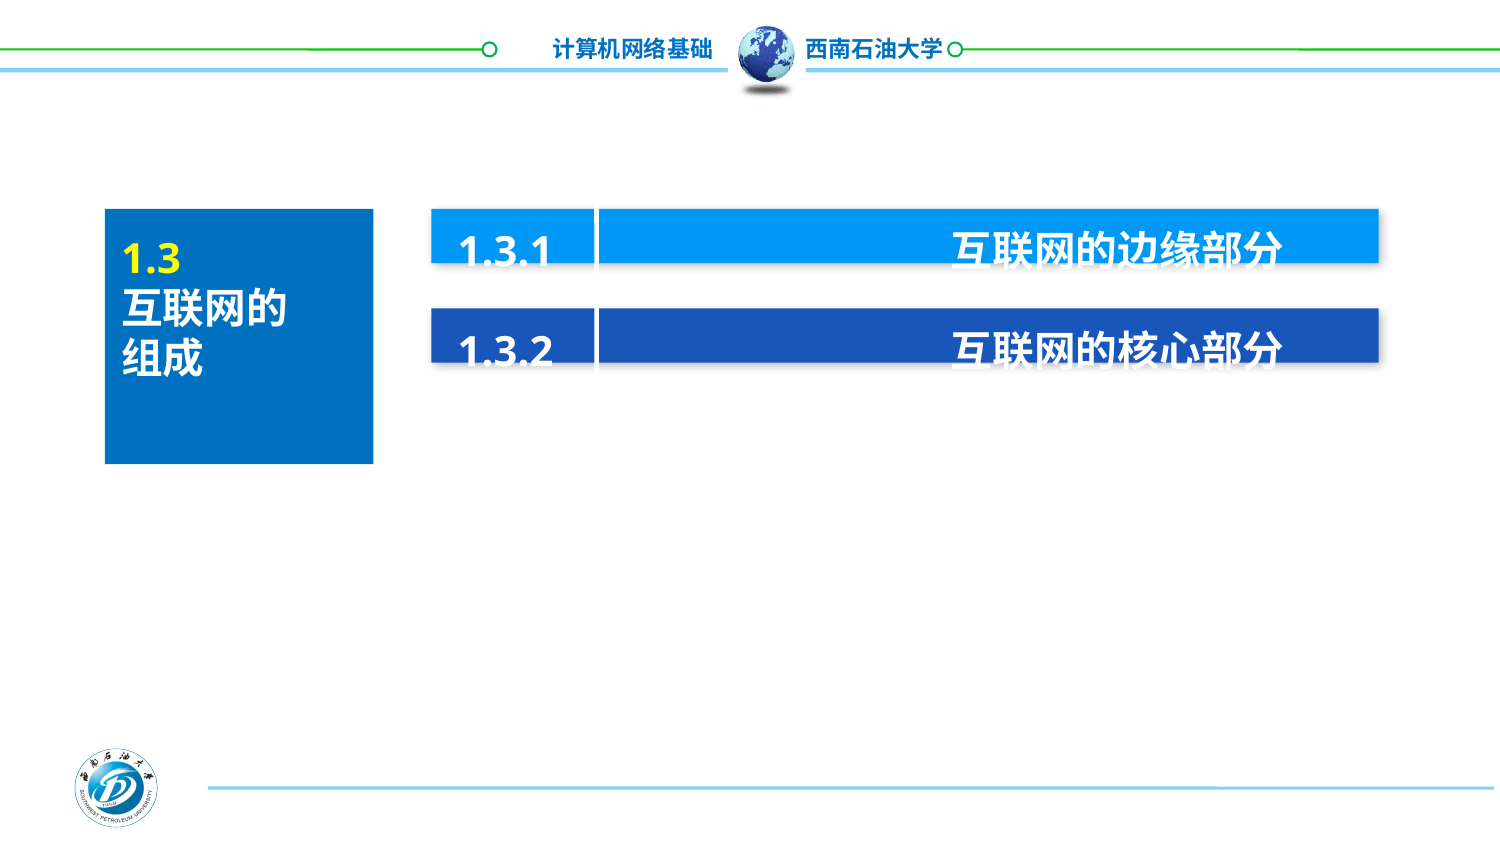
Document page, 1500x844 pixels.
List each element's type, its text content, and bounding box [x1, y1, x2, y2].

text_box [1369, 208, 1379, 264]
text_box [1369, 308, 1379, 363]
picture [74, 748, 158, 828]
text_box 1.3 互联网的 组成 [106, 224, 374, 390]
text_box 1.3.1 互联网的边缘部分 1.3.2 互联网的核心部分 [442, 167, 1369, 383]
text_box [104, 208, 374, 465]
text_box [431, 308, 442, 363]
text_box [431, 208, 442, 264]
picture [736, 24, 796, 100]
